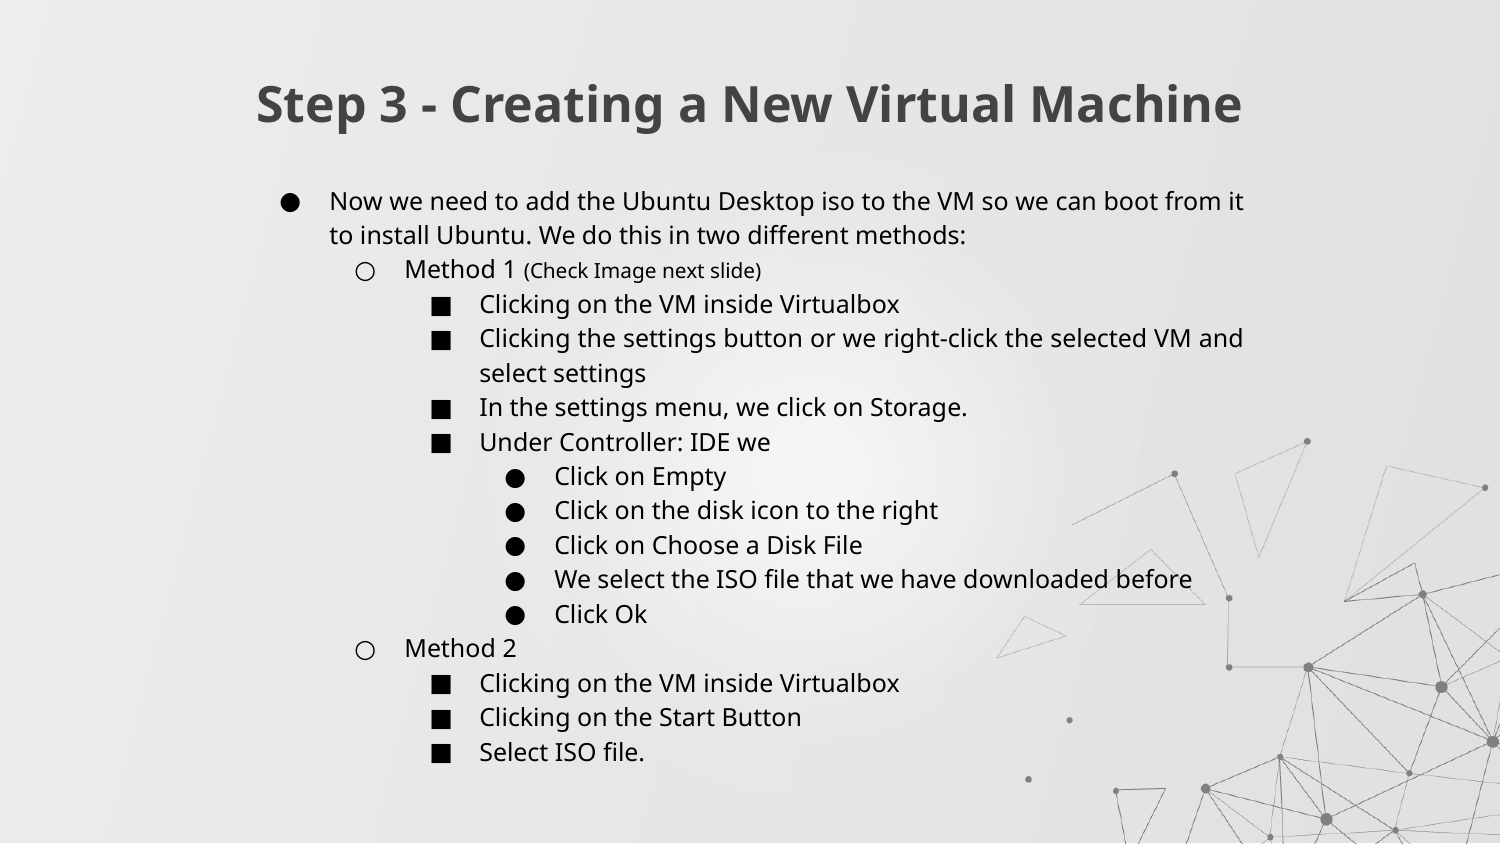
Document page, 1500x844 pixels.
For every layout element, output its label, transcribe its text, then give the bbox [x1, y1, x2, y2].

picture [0, 0, 1500, 844]
title Step 3 - Creating a New Virtual Machine [230, 57, 1270, 160]
subtitle Now we need to add the Ubuntu Desktop iso to the VM so we can boot from it to install Ubuntu. We do this in two different methods: Method 1 (Check Image next slide) Clicking on the VM inside Virtualbox Clicking the settings button or we right-click the selected VM and select settings In the settings menu, we click on Storage. Under Controller: IDE we Click on Empty Click on the disk icon to the right Click on Choose a Disk File We select the ISO file that we have downloaded before Click Ok Method 2 Clicking on the VM inside Virtualbox Clicking on the Start Button Select ISO file. [239, 165, 1261, 817]
